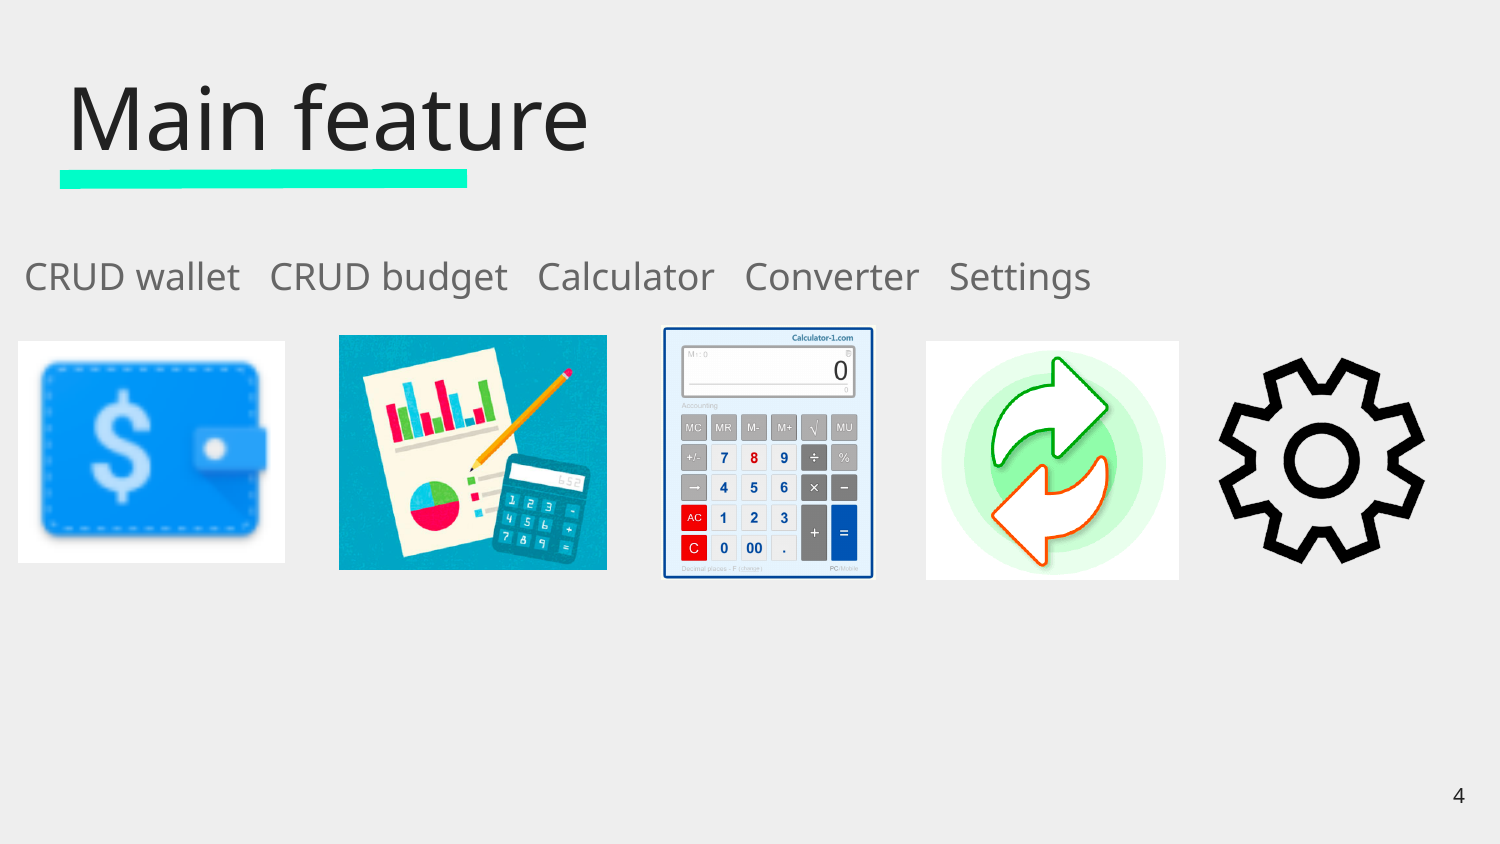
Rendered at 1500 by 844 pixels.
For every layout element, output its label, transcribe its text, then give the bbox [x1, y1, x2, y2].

picture [926, 341, 1179, 580]
picture [660, 325, 876, 580]
picture [1214, 353, 1429, 568]
picture [17, 341, 285, 564]
picture [339, 335, 607, 570]
slide_number ‹#› [1389, 779, 1480, 830]
title Main feature [51, 48, 1449, 180]
list CRUD wallet CRUD budget Calculator Converter Settings [9, 230, 1500, 779]
